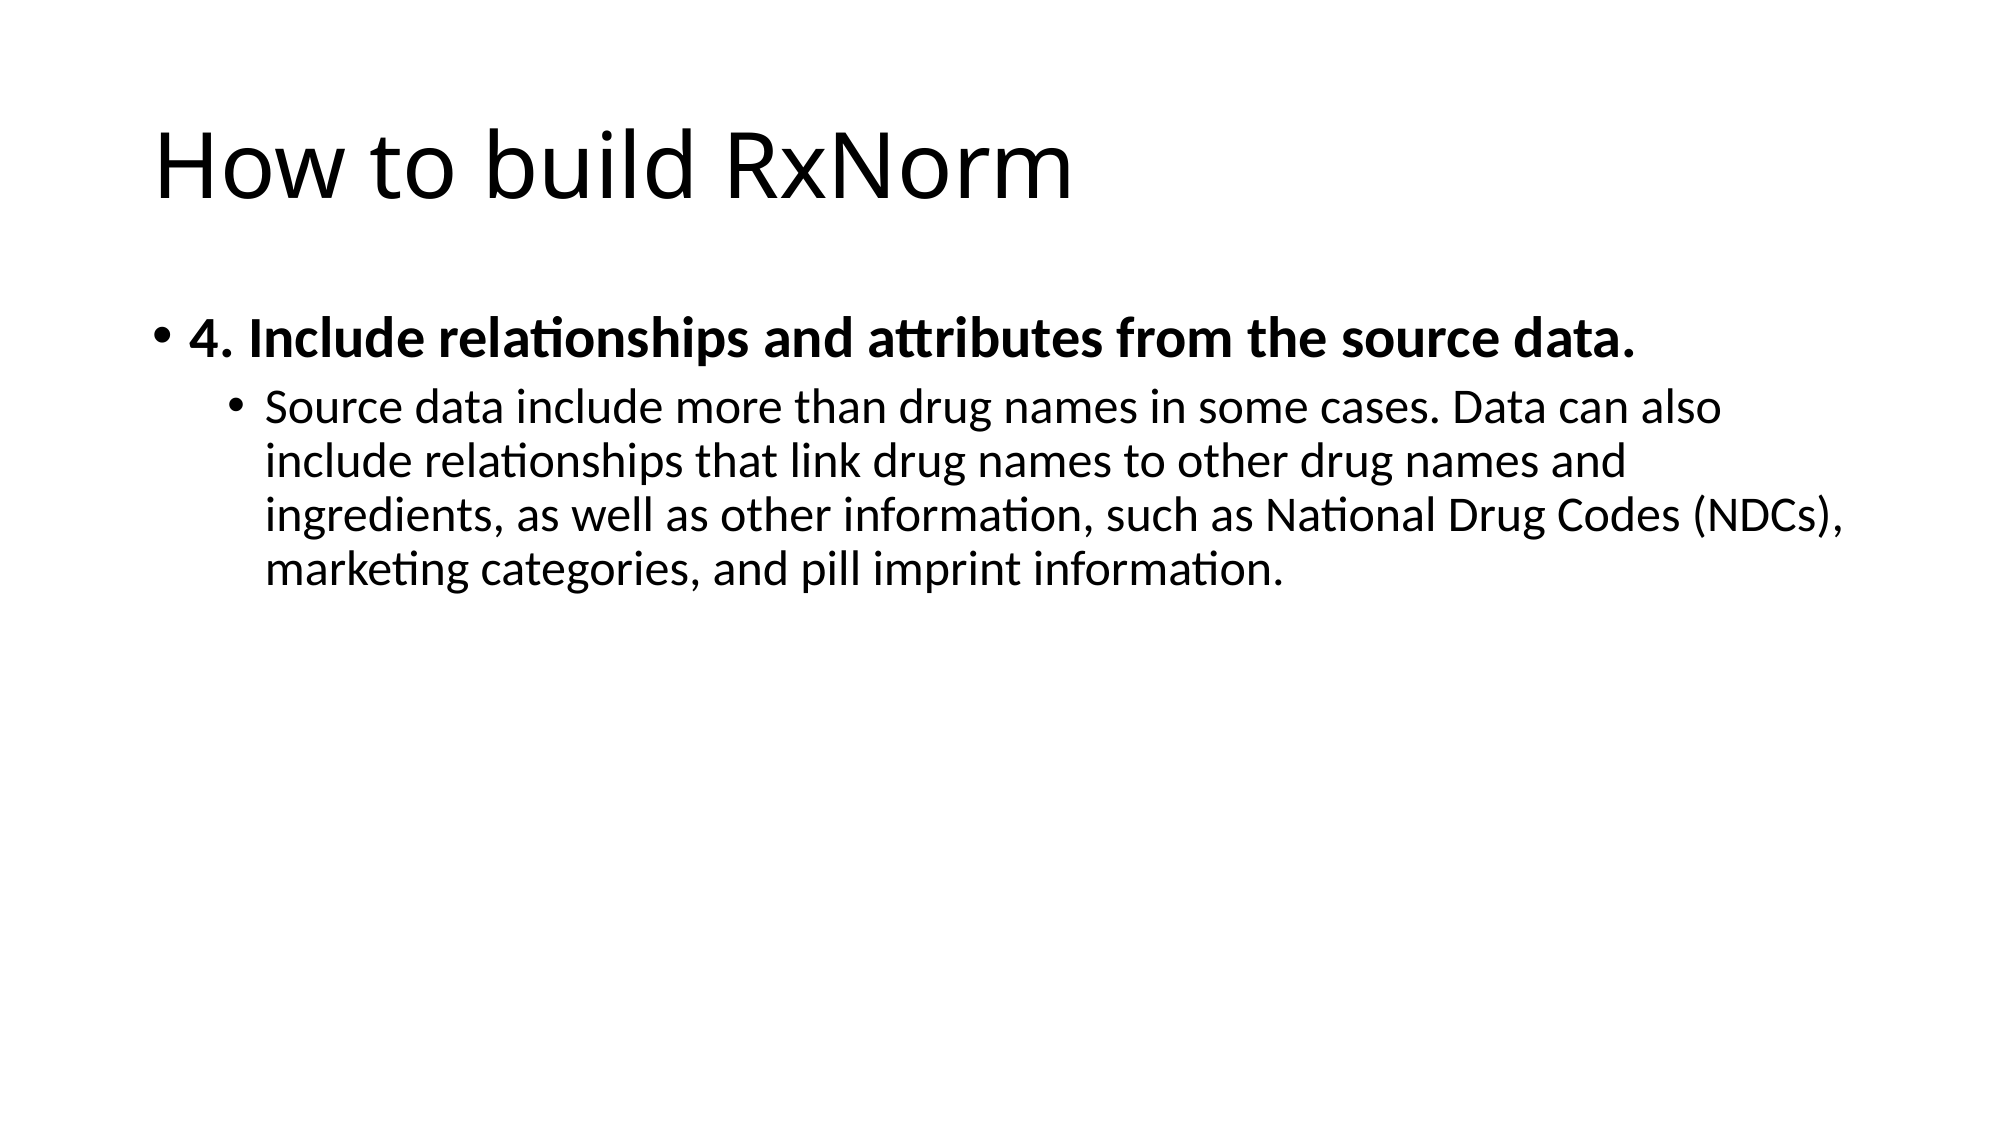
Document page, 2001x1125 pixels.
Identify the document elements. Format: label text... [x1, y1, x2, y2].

title How to build RxNorm [137, 59, 1863, 278]
list 4. Include relationships and attributes from the source data. Source data include more than drug names in some cases. Data can also include relationships that link drug names to other drug names and ingredients, as well as other information, such as National Drug Codes (NDCs), marketing categories, and pill imprint information. [137, 299, 1863, 1014]
